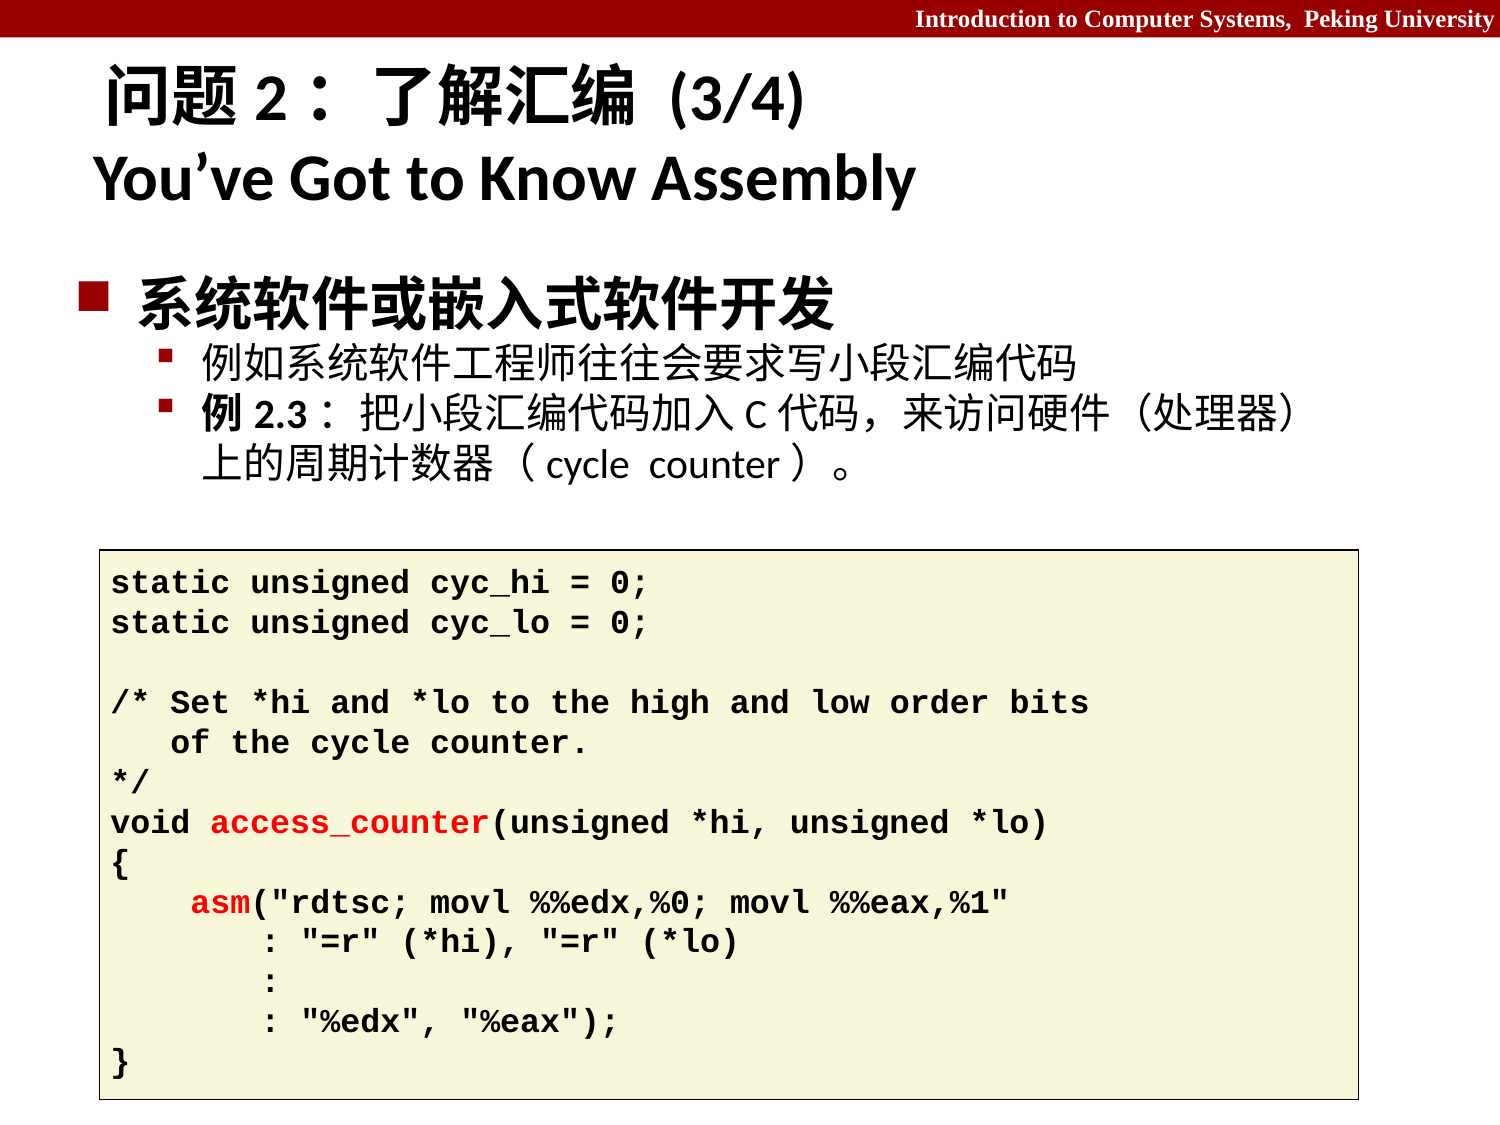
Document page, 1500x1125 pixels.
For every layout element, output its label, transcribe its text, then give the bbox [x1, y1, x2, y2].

text_box static unsigned cyc_hi = 0; static unsigned cyc_lo = 0; /* Set *hi and *lo to the high and low order bits of the cycle counter. */ void access_counter(unsigned *hi, unsigned *lo) { asm("rdtsc; movl %%edx,%0; movl %%eax,%1" : "=r" (*hi), "=r" (*lo) : : "%edx", "%eax"); } [99, 549, 1359, 1100]
list 系统软件或嵌入式软件开发 例如系统软件工程师往往会要求写小段汇编代码 例2.3：把小段汇编代码加入C代码，来访问硬件（处理器）上的周期计数器（cycle counter）。 [64, 259, 1361, 1076]
title 问题2：了解汇编 (3/4) You’ve Got to Know Assembly [58, 71, 1305, 197]
